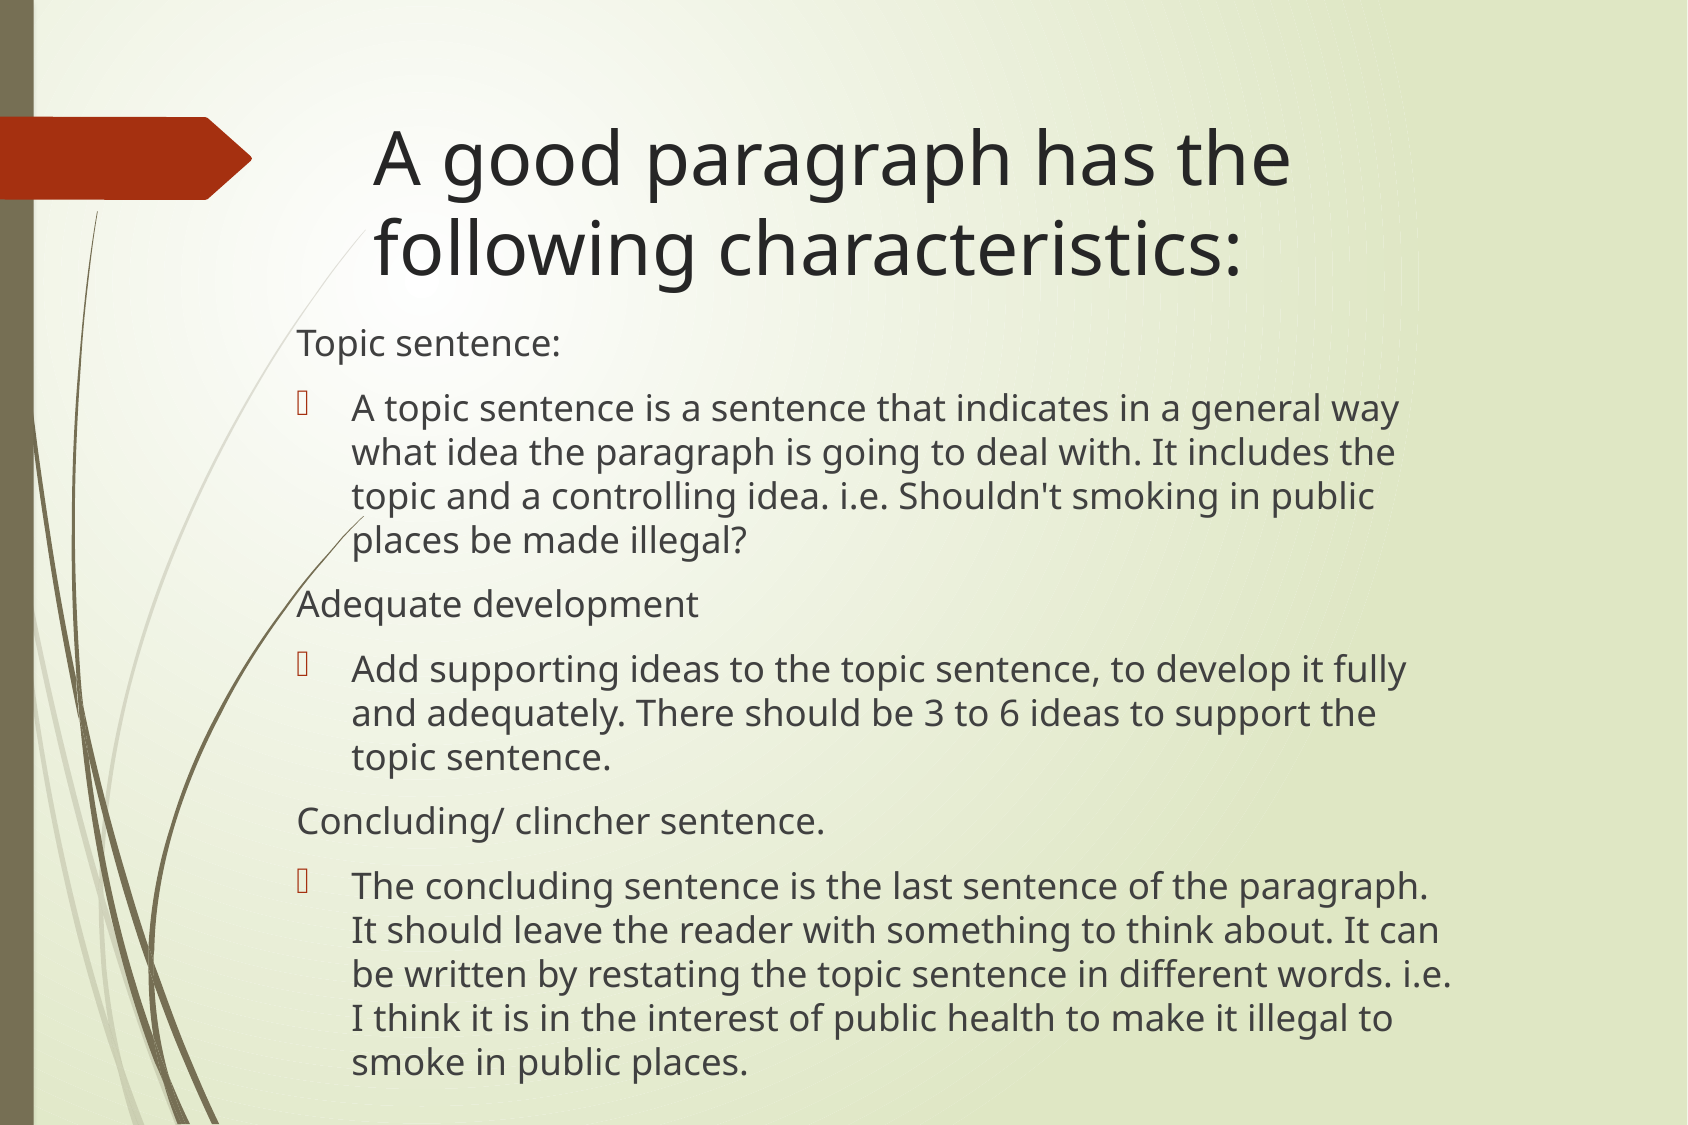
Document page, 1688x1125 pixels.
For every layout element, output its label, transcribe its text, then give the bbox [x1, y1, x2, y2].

list Topic sentence: A topic sentence is a sentence that indicates in a general way what idea the paragraph is going to deal with. It includes the topic and a controlling idea. i.e. Shouldn't smoking in public places be made illegal? Adequate development Add supporting ideas to the topic sentence, to develop it fully and adequately. There should be 3 to 6 ideas to support the topic sentence. Concluding/ clincher sentence. The concluding sentence is the last sentence of the paragraph. It should leave the reader with something to think about. It can be written by restating the topic sentence in different words. i.e. I think it is in the interest of public health to make it illegal to smoke in public places. [281, 312, 1469, 1094]
title A good paragraph has the following characteristics: [358, 102, 1575, 313]
